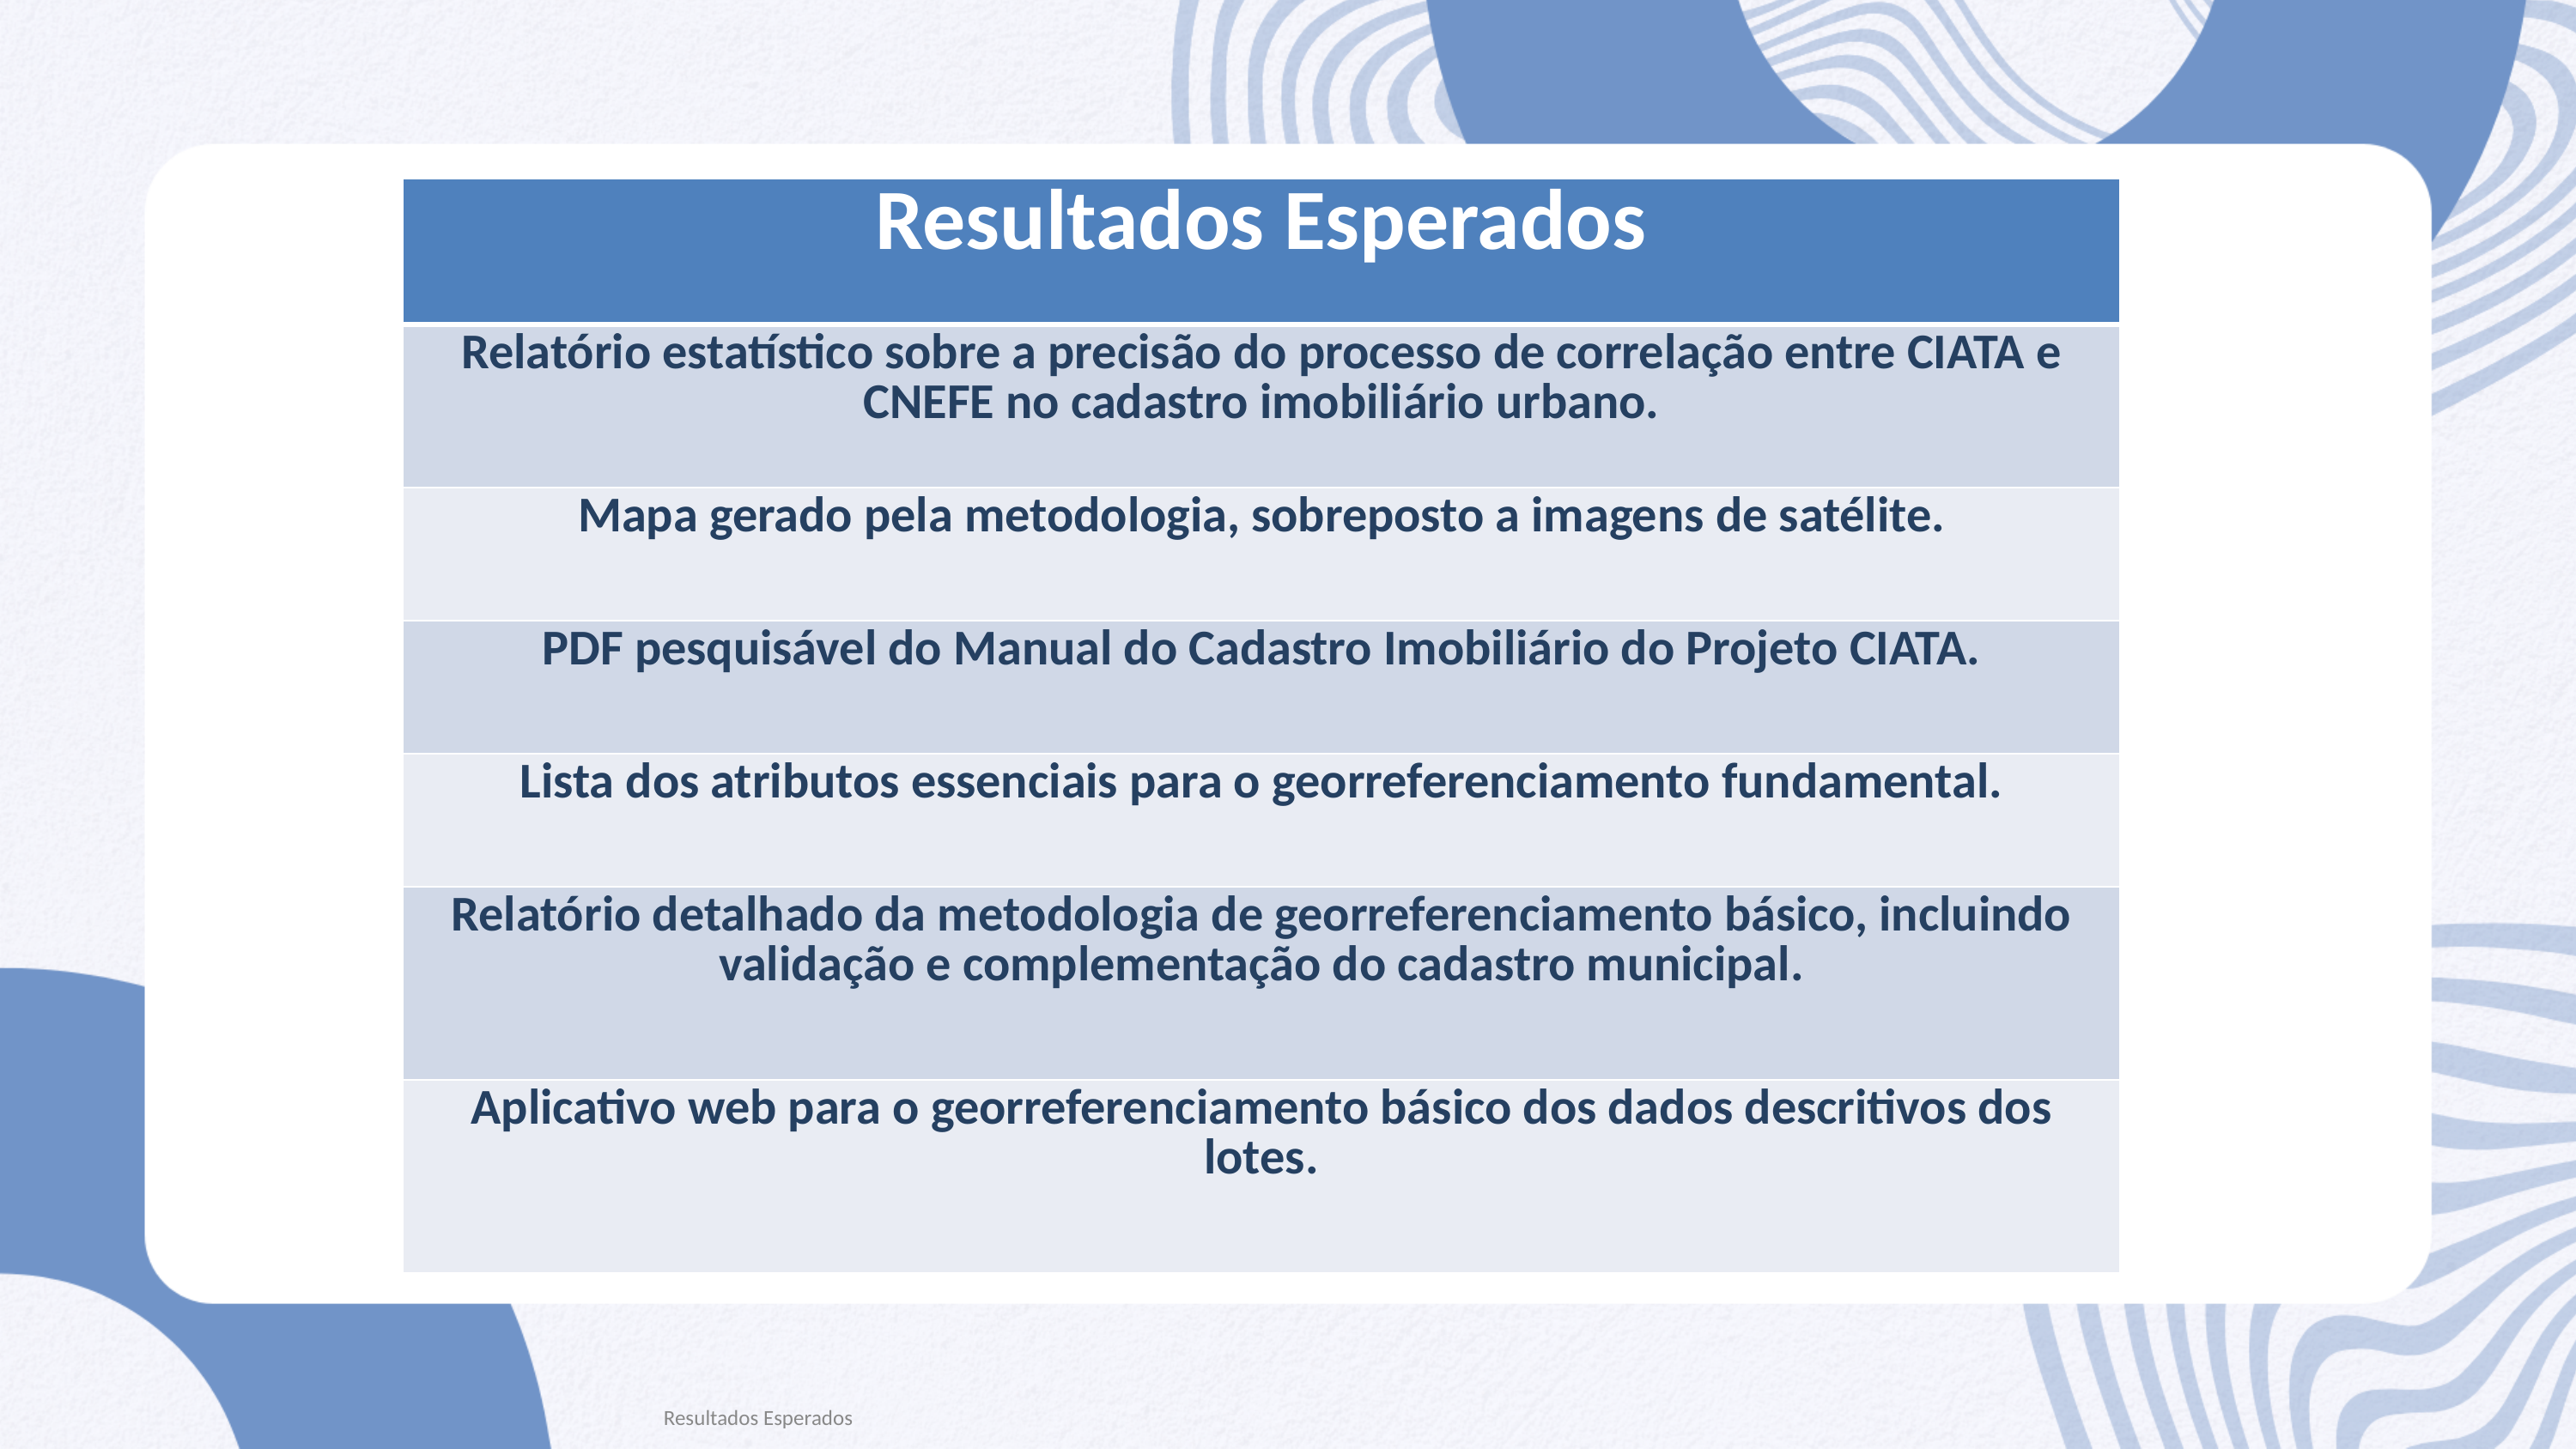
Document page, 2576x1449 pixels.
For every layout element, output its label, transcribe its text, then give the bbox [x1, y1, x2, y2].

table_cell Relatório detalhado da metodologia de georreferenciamento básico, incluindo validação e complementação do cadastro municipal. [404, 888, 2119, 1079]
table_cell Lista dos atributos essenciais para o georreferenciamento fundamental. [404, 755, 2119, 886]
footer Resultados Esperados [554, 1391, 963, 1443]
table_cell Relatório estatístico sobre a precisão do processo de correlação entre CIATA e CNEFE no cadastro imobiliário urbano. [404, 327, 2119, 487]
table_cell Mapa gerado pela metodologia, sobreposto a imagens de satélite. [404, 488, 2119, 620]
picture [0, 0, 2576, 1449]
table_cell Aplicativo web para o georreferenciamento básico dos dados descritivos dos lotes. [404, 1081, 2119, 1272]
table_header Resultados Esperados [404, 179, 2119, 322]
table_cell PDF pesquisável do Manual do Cadastro Imobiliário do Projeto CIATA. [404, 621, 2119, 753]
